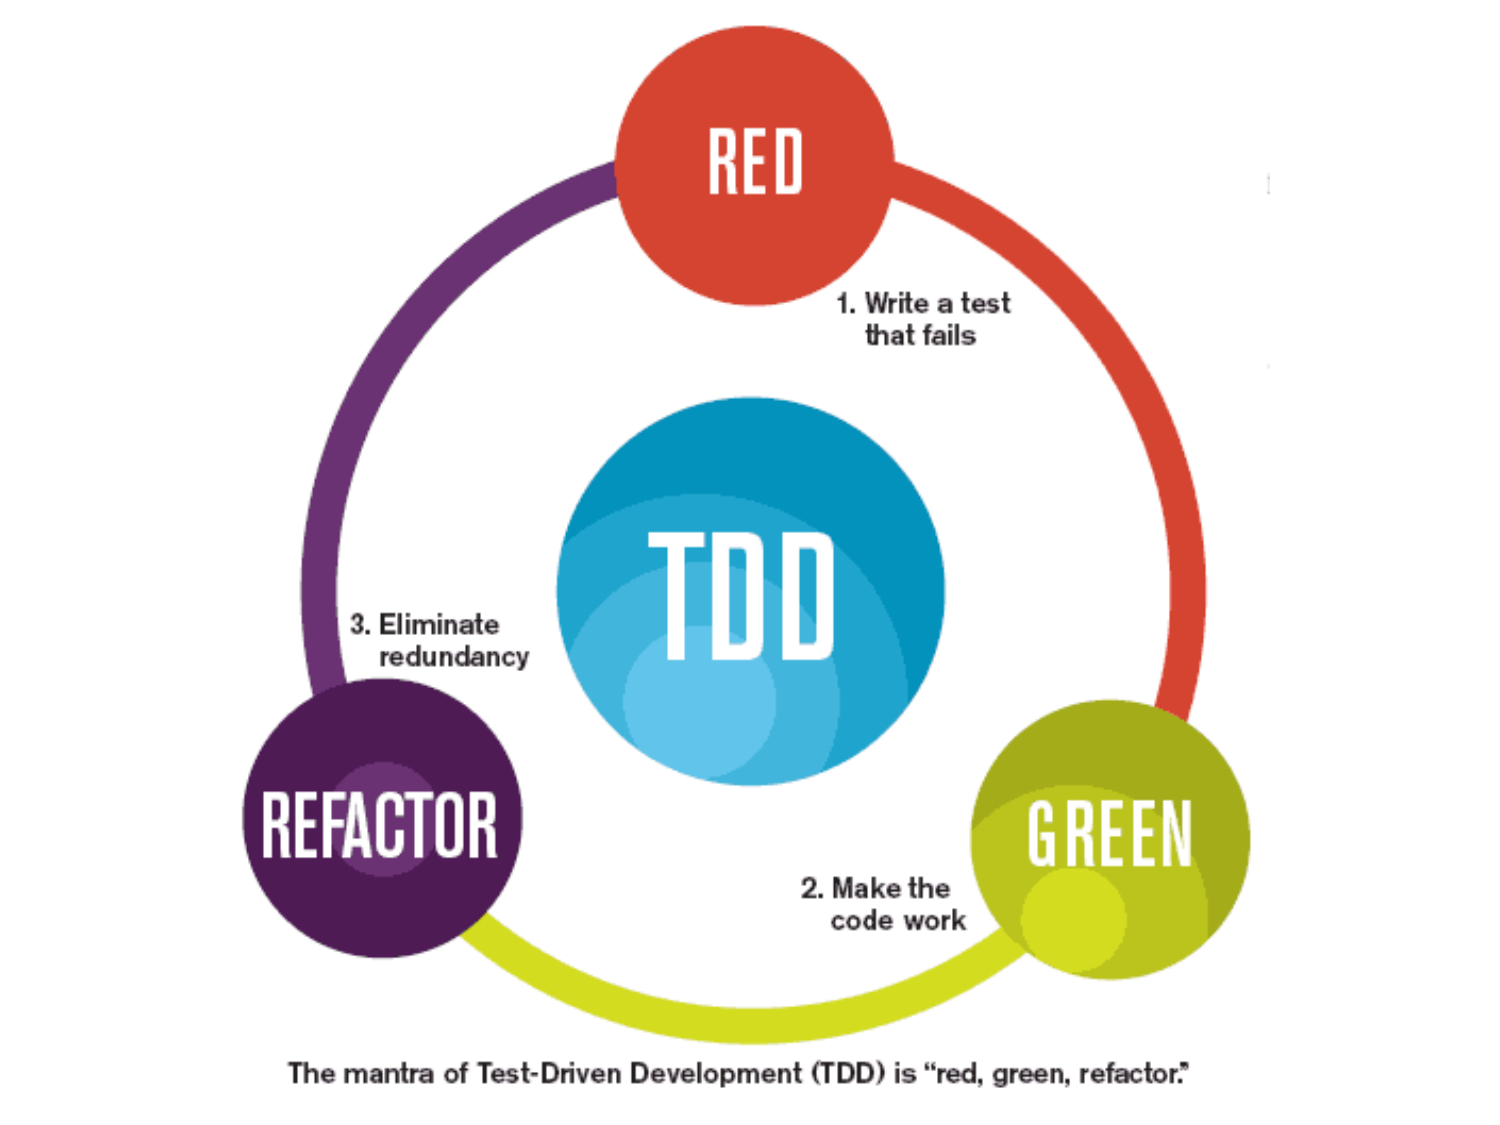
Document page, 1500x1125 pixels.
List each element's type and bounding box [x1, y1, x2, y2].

picture [229, 18, 1270, 1105]
